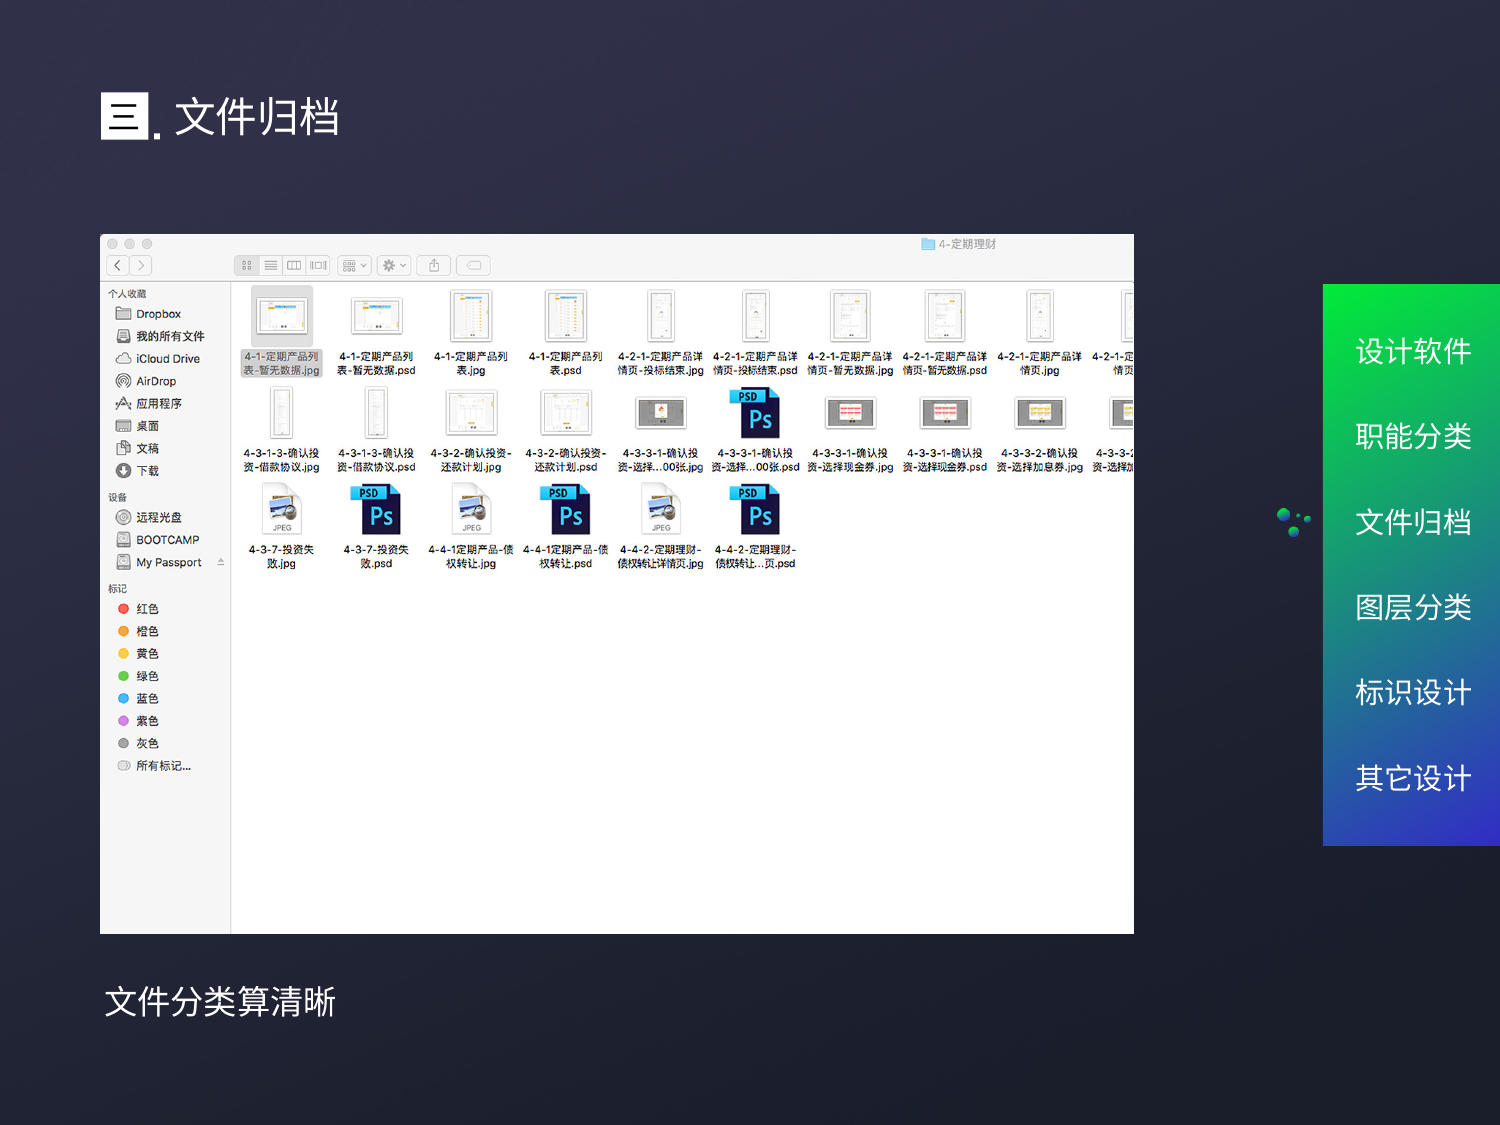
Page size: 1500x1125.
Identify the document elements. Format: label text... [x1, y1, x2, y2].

text_box 职能分类 [1340, 411, 1488, 462]
text_box 其它设计 [1340, 752, 1488, 803]
text_box [1322, 283, 1500, 846]
text_box 图层分类 [1340, 582, 1488, 632]
text_box 文件归档 [1340, 496, 1488, 547]
text_box 文件归档 [159, 83, 357, 149]
text_box 文件分类算清晰 [89, 974, 353, 1029]
text_box 三 [92, 88, 156, 144]
text_box 标识设计 [1340, 667, 1488, 717]
text_box 设计软件 [1340, 326, 1488, 376]
picture [0, 0, 1500, 1125]
